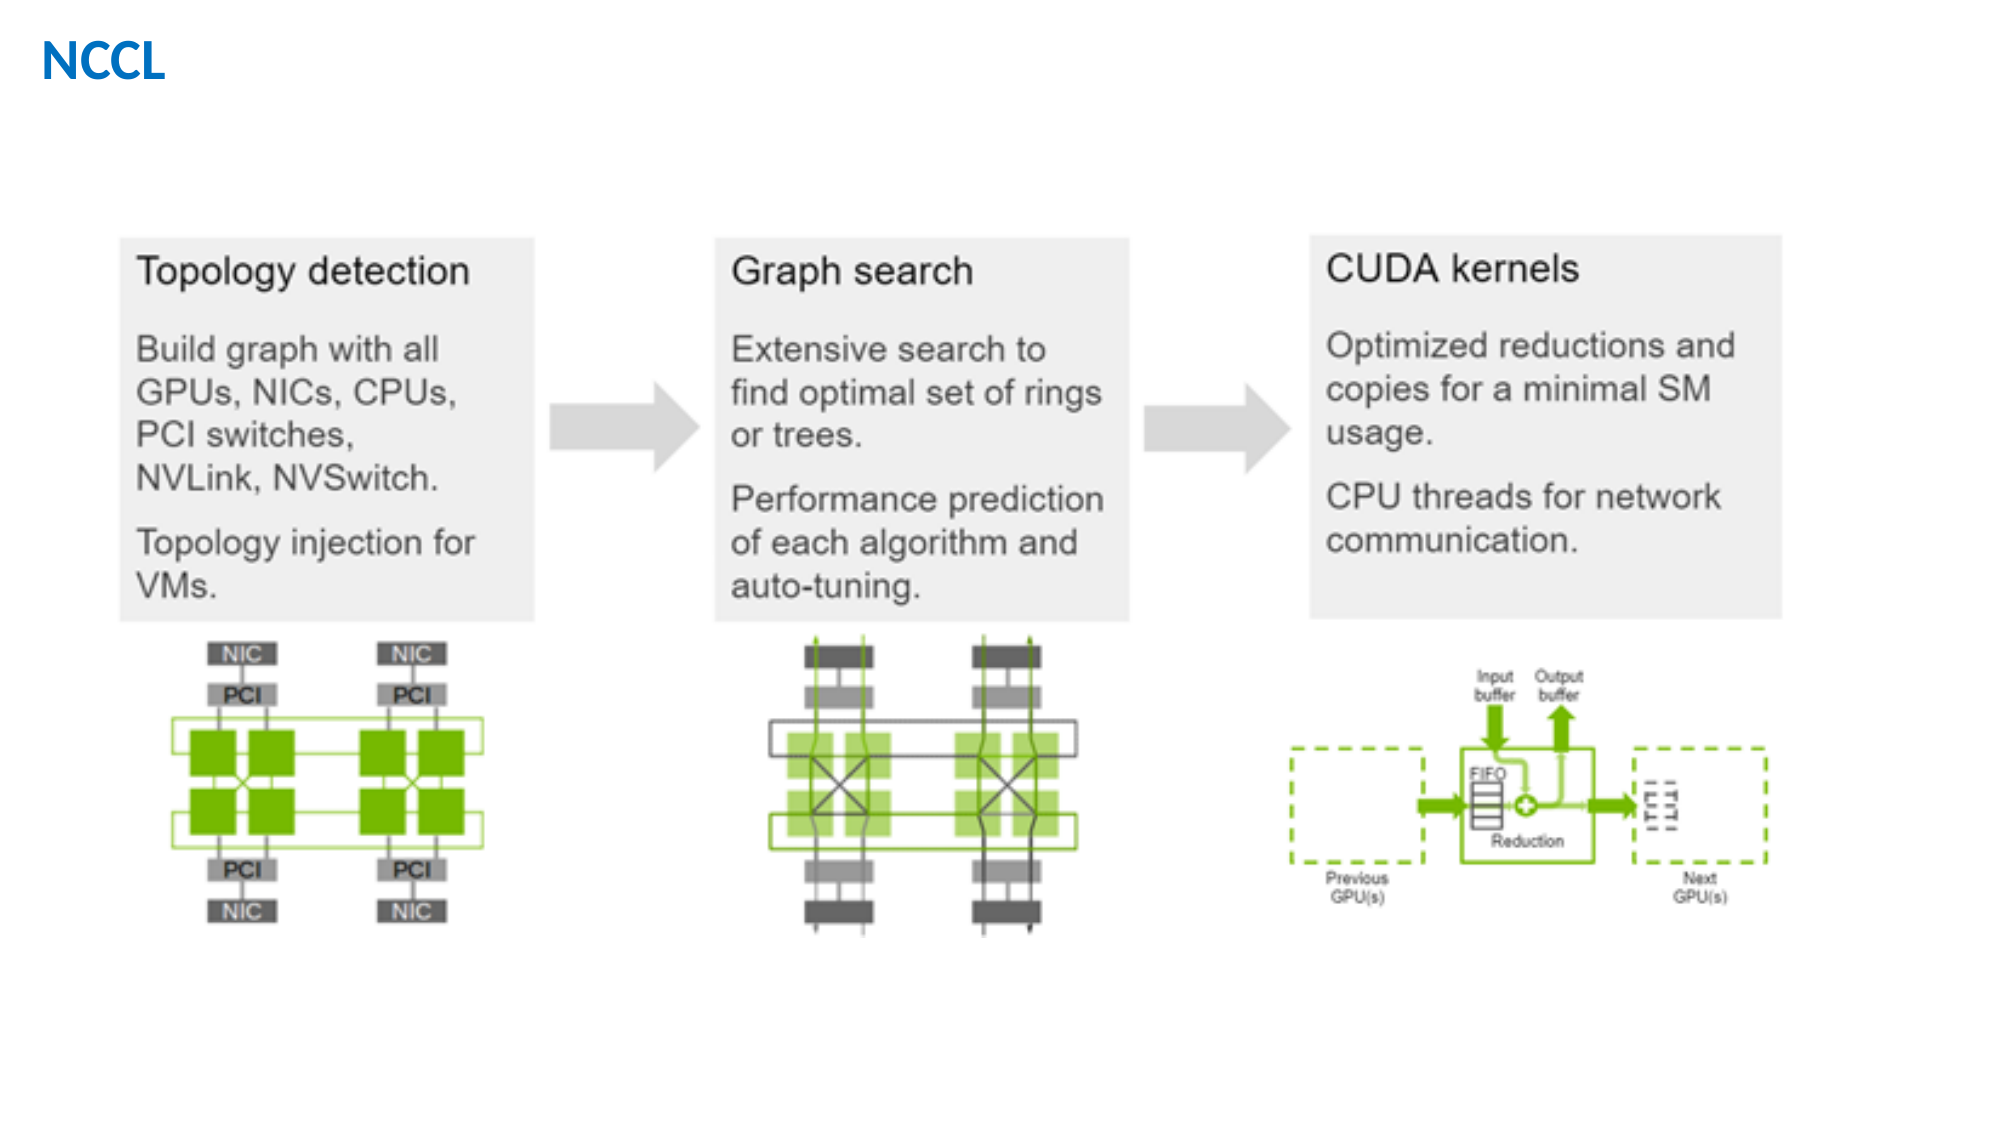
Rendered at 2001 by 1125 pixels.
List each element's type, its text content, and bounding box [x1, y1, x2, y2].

text_box NCCL [27, 13, 1516, 99]
picture [87, 212, 1800, 938]
